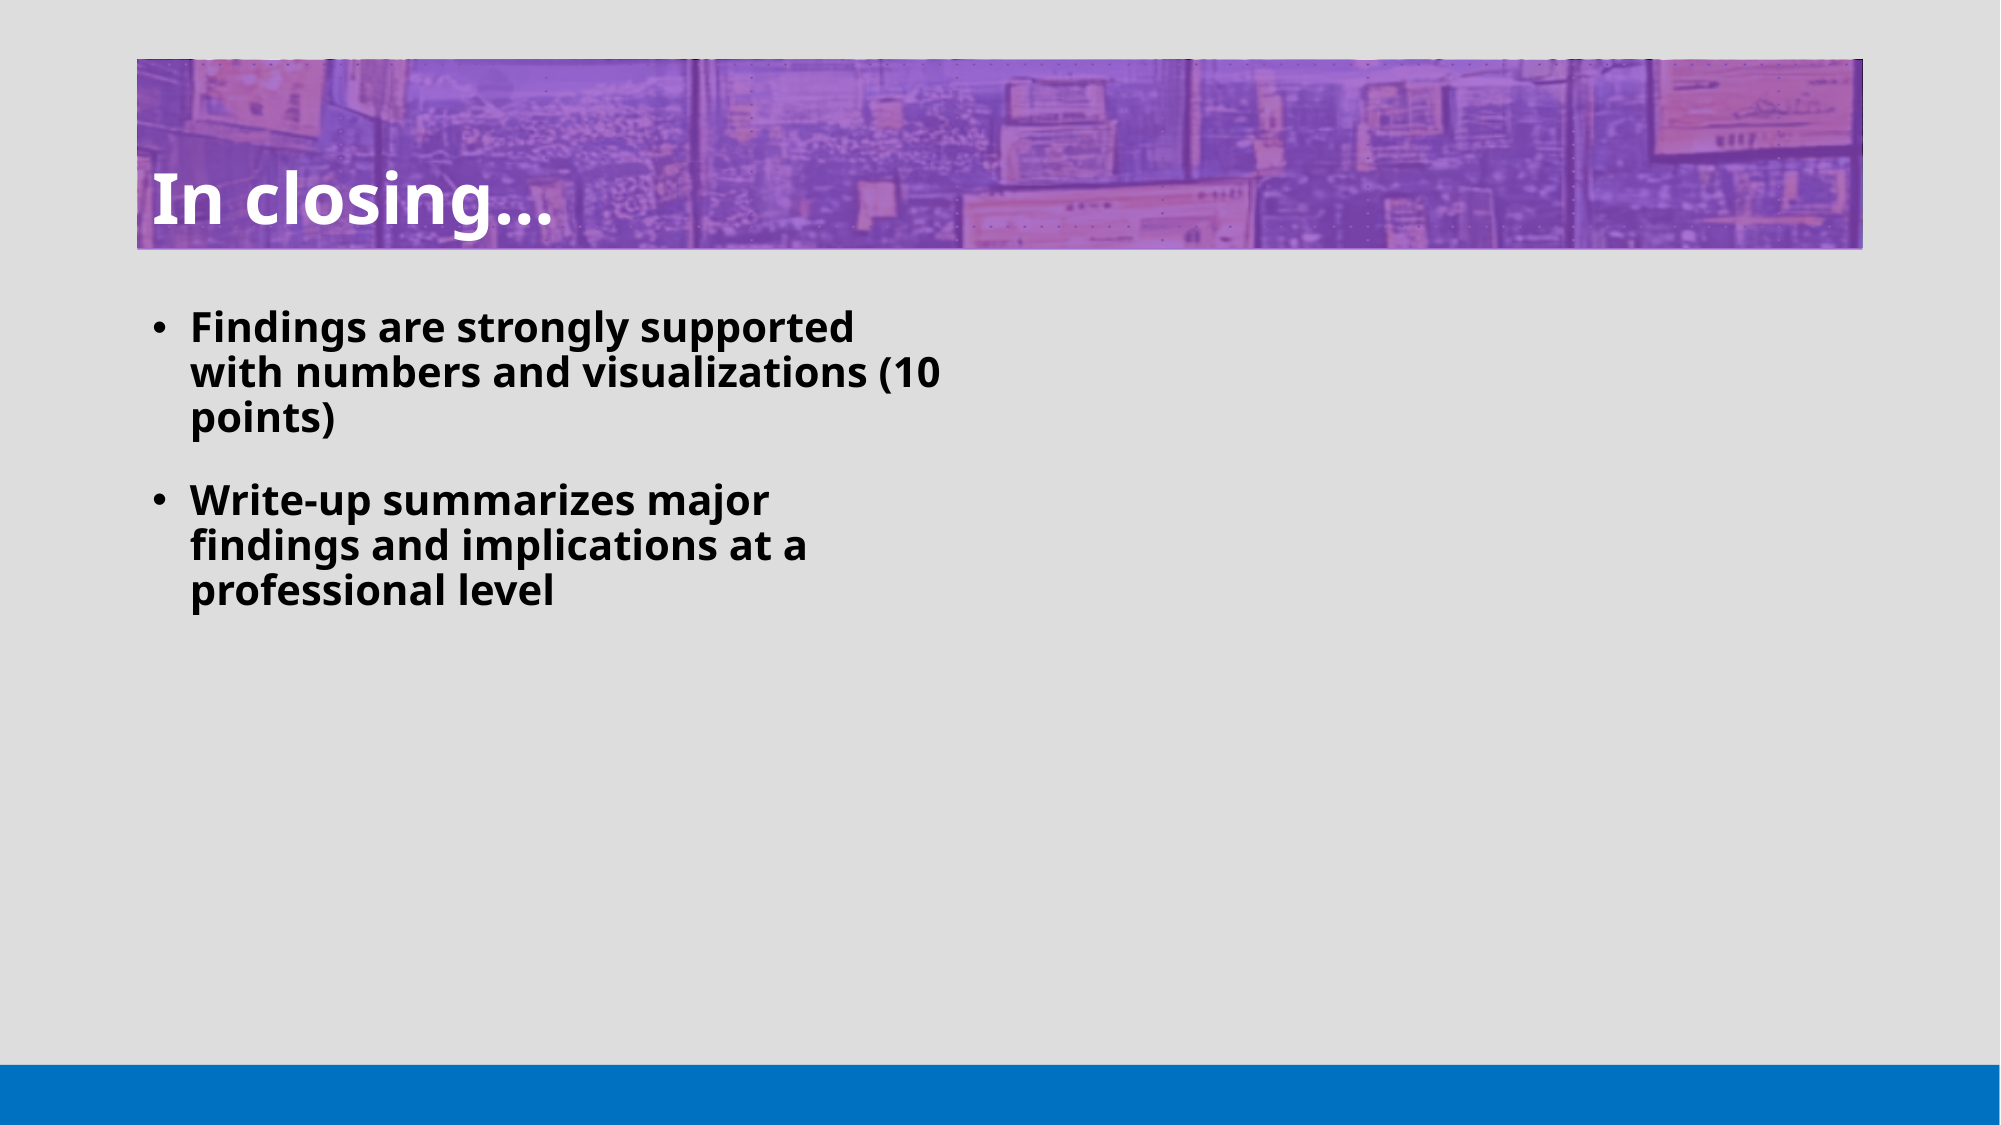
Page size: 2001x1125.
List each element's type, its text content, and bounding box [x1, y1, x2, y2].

title In closing… [137, 59, 1863, 248]
list Findings are strongly supported with numbers and visualizations (10 points) Write-up summarizes major findings and implications at a professional level [137, 299, 963, 1014]
